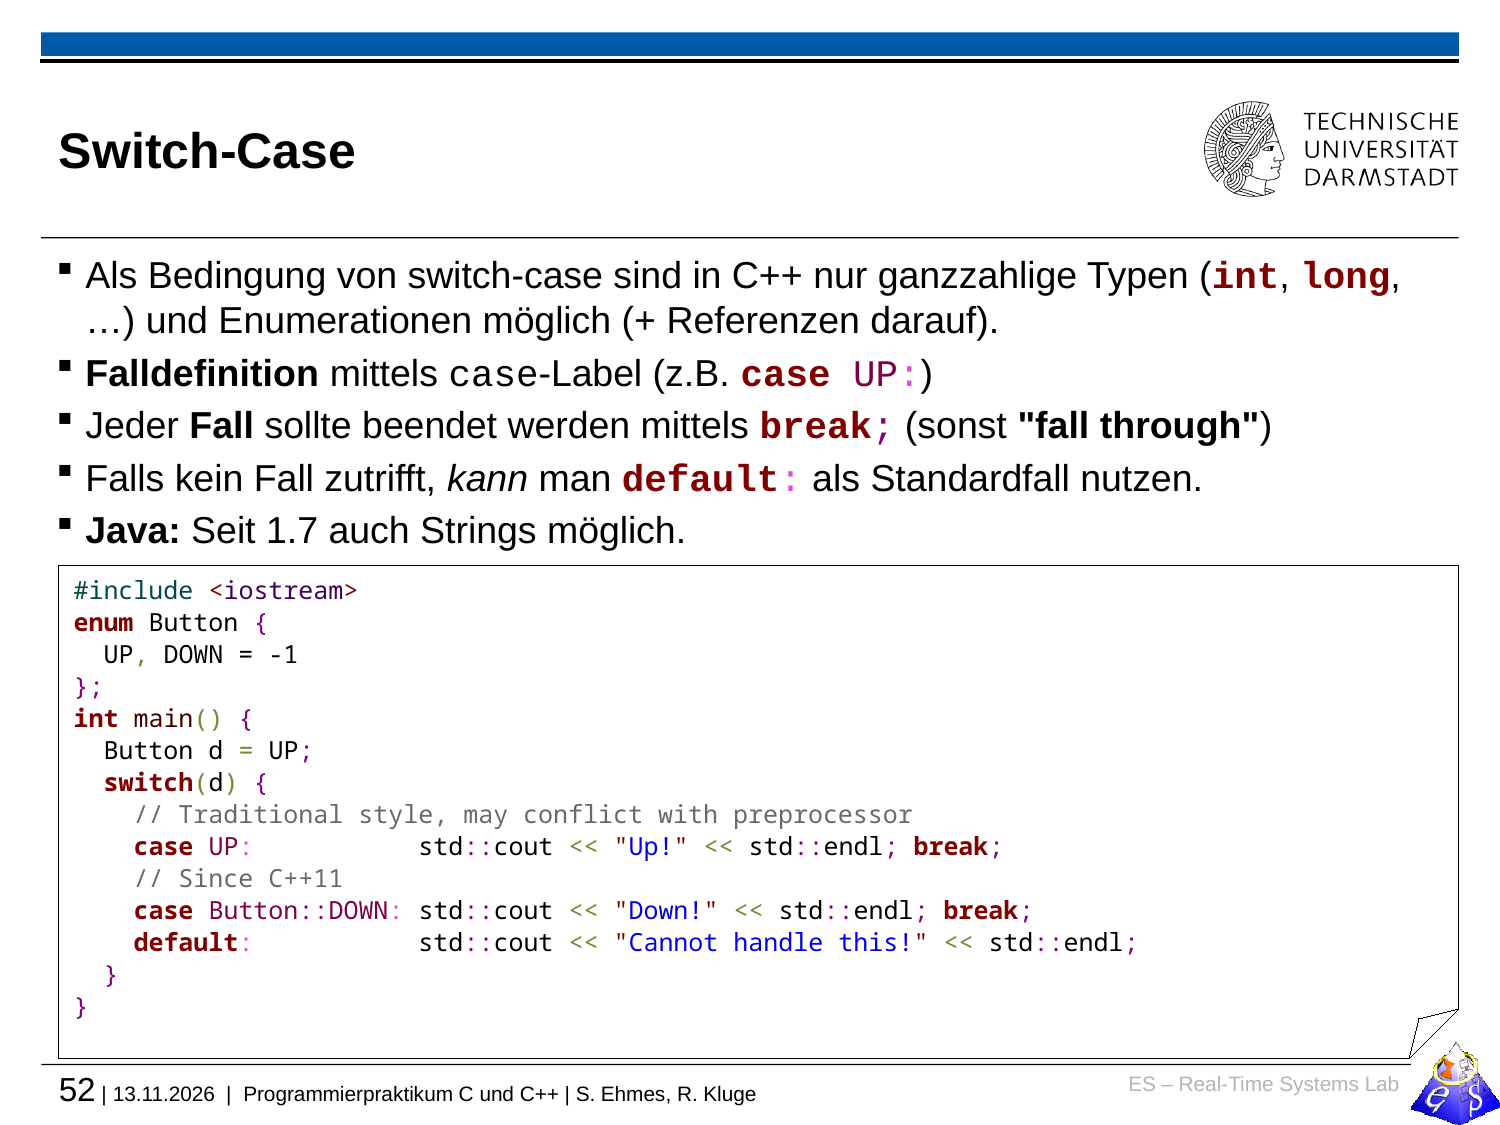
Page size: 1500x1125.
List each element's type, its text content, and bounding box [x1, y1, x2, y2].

title Switch-Case [58, 80, 1187, 218]
table_header Beispiel (mit unsigned Halbbytes) [1409, 1009, 1457, 1057]
list Als Bedingung von switch-case sind in C++ nur ganzzahlige Typen (int, long, …) und Enumerationen möglich (+ Referenzen darauf). Falldefinition mittels case-Label (z.B. case UP:) Jeder Fall sollte beendet werden mittels break; (sonst "fall through") Falls kein Fall zutrifft, kann man default: als Standardfall nutzen. Java: Seit 1.7 auch Strings möglich. [41, 243, 1459, 1059]
picture [1411, 1041, 1500, 1125]
picture [1187, 84, 1483, 214]
text_box #include <iostream> enum Button { UP, DOWN = -1 }; int main() { Button d = UP; switch(d) { // Traditional style, may conflict with preprocessor case UP: std::cout << "Up!" << std::endl; break; // Since C++11 case Button::DOWN: std::cout << "Down!" << std::endl; break; default: std::cout << "Cannot handle this!" << std::endl; } } [58, 565, 1459, 1059]
